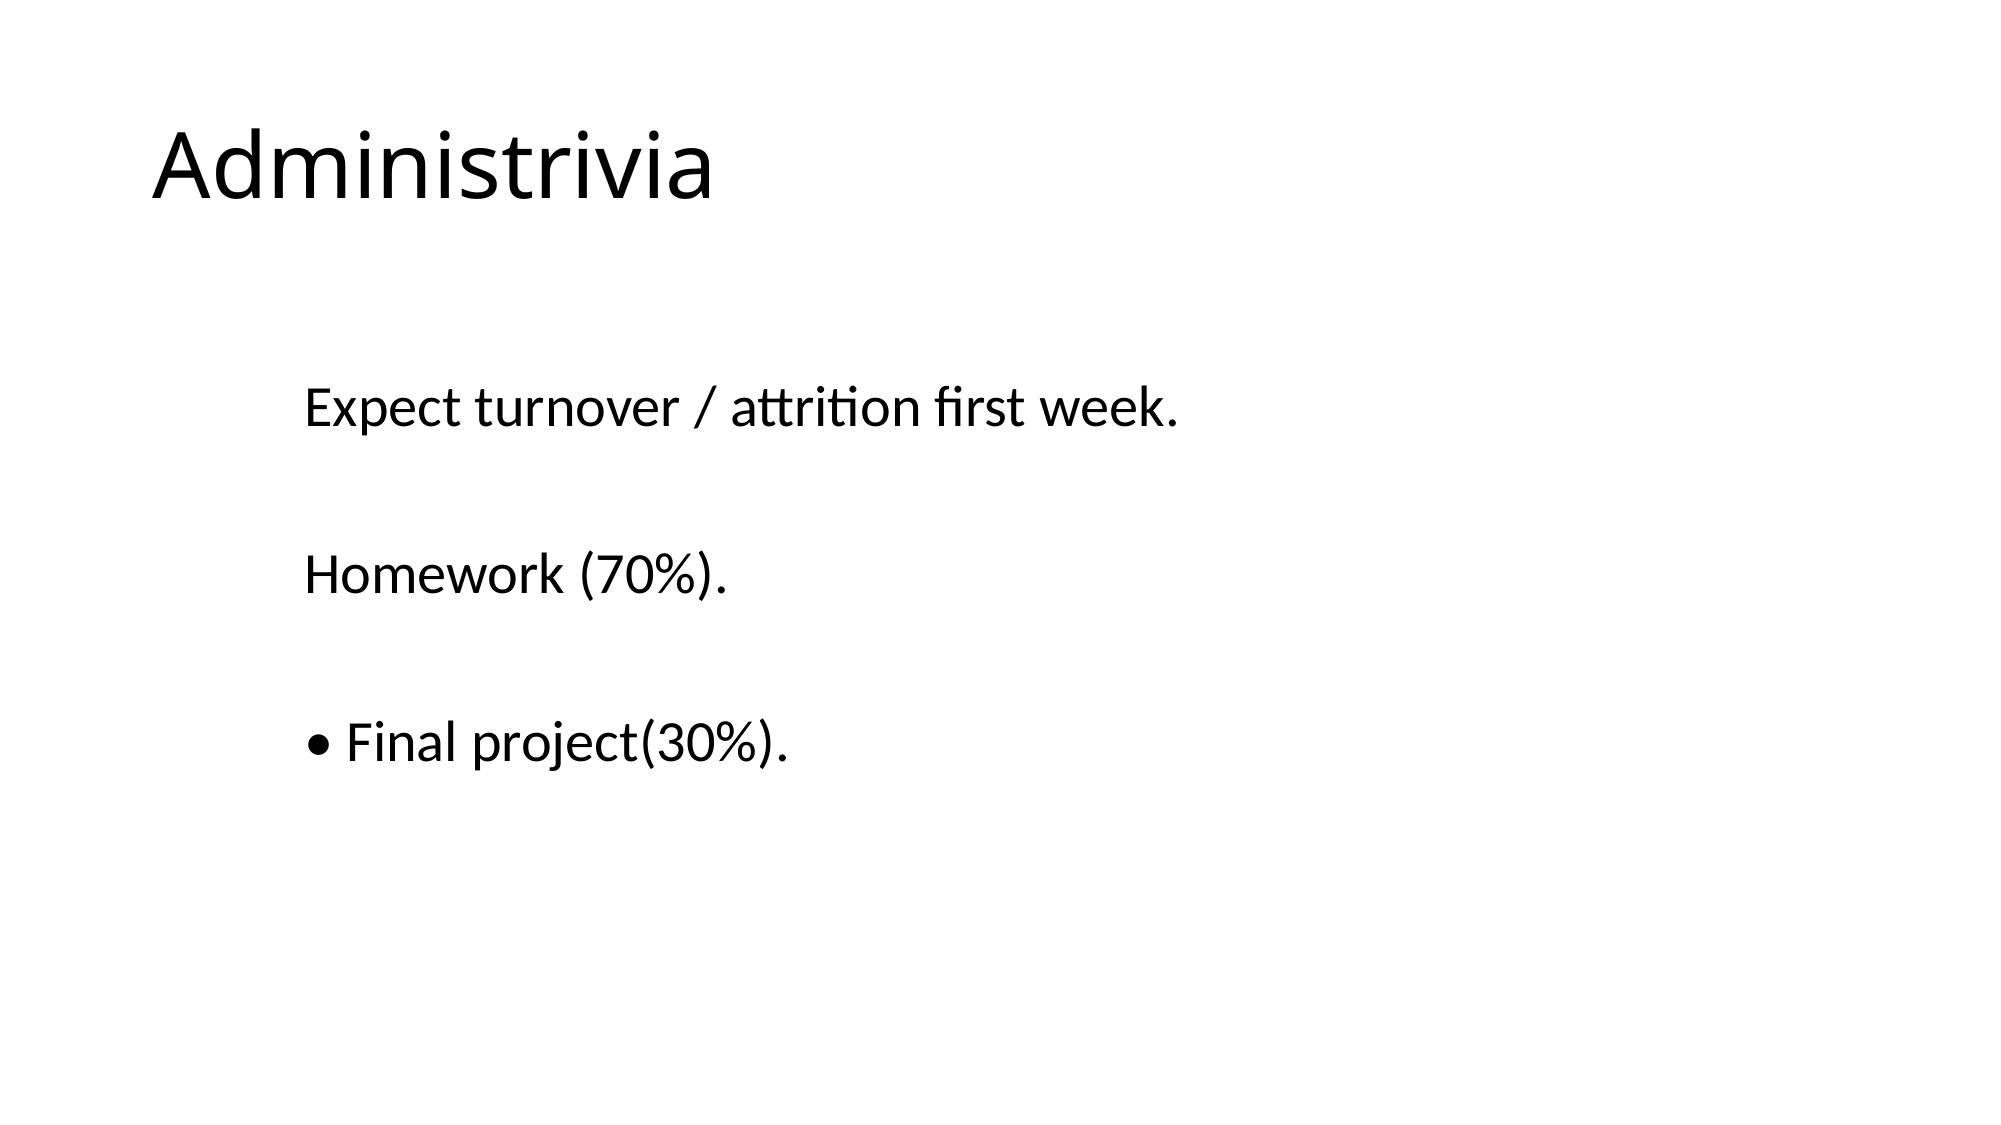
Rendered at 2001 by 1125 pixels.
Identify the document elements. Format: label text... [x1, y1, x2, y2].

text_box Expect turnover / attrition first week. Homework (70%). • Final project(30%). [289, 368, 1740, 899]
title Administrivia [137, 59, 1863, 278]
